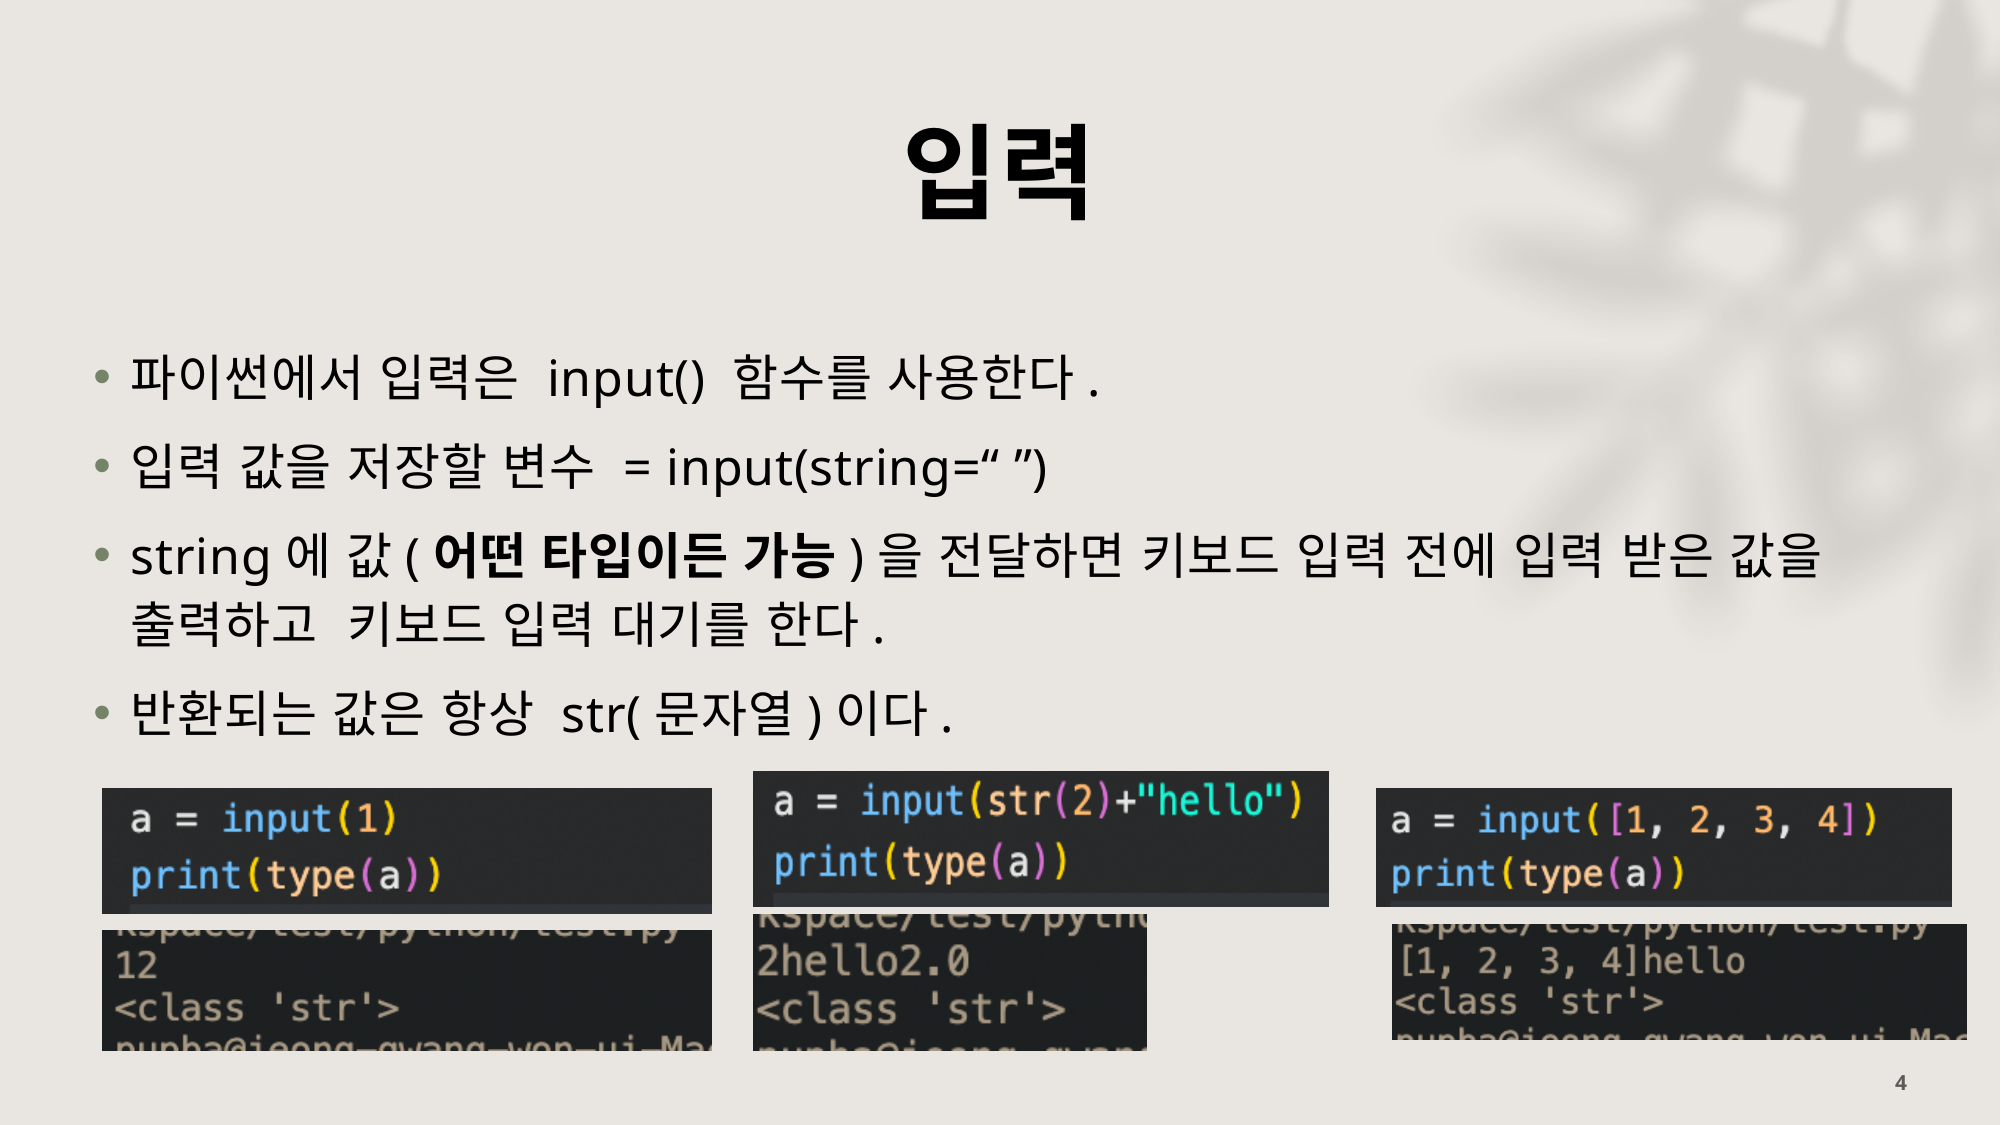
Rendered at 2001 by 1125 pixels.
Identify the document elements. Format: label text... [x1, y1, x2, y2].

slide_number 4 [1474, 1052, 1925, 1113]
picture [753, 914, 1147, 1051]
picture [1376, 788, 1952, 907]
picture [102, 930, 712, 1051]
title 입력 [75, 60, 1925, 278]
list 파이썬에서 입력은 input() 함수를 사용한다. 입력 값을 저장할 변수 = input(string=“ ”) string에 값(어떤 타입이든 가능)을 전달하면 키보드 입력 전에 입력 받은 값을 출력하고 키보드 입력 대기를 한다. 반환되는 값은 항상 str(문자열)이다. [75, 319, 1925, 1009]
picture [753, 771, 1329, 907]
picture [1392, 924, 1967, 1040]
picture [102, 788, 712, 914]
